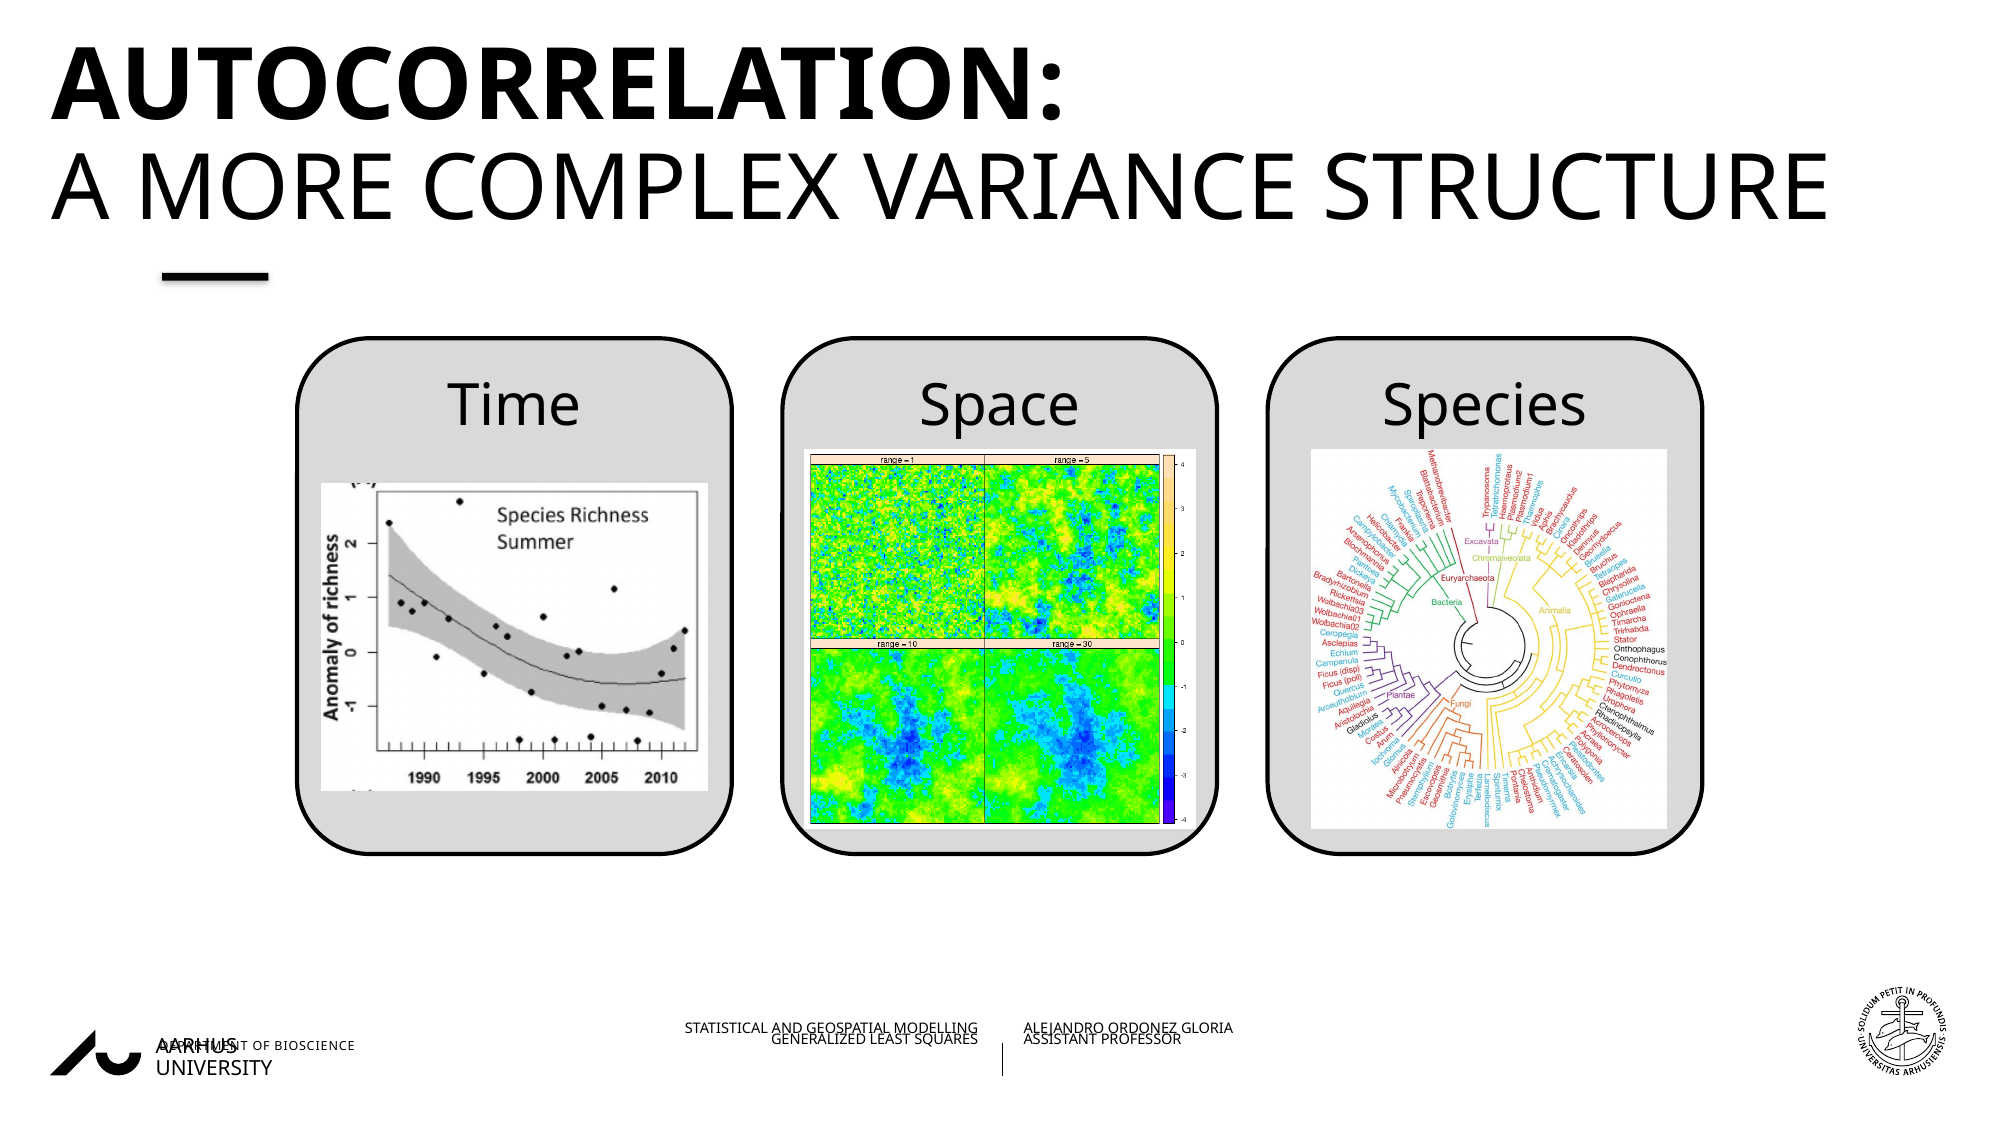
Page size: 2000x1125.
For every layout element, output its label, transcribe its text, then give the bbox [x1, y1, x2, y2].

text_box Species [1265, 336, 1705, 857]
picture [803, 449, 1196, 829]
text_box Time [294, 336, 734, 857]
picture [1311, 449, 1667, 829]
text_box Space [780, 336, 1220, 857]
title Autocorrelation: A more complex variance structure [51, 24, 1948, 240]
picture [321, 483, 708, 791]
